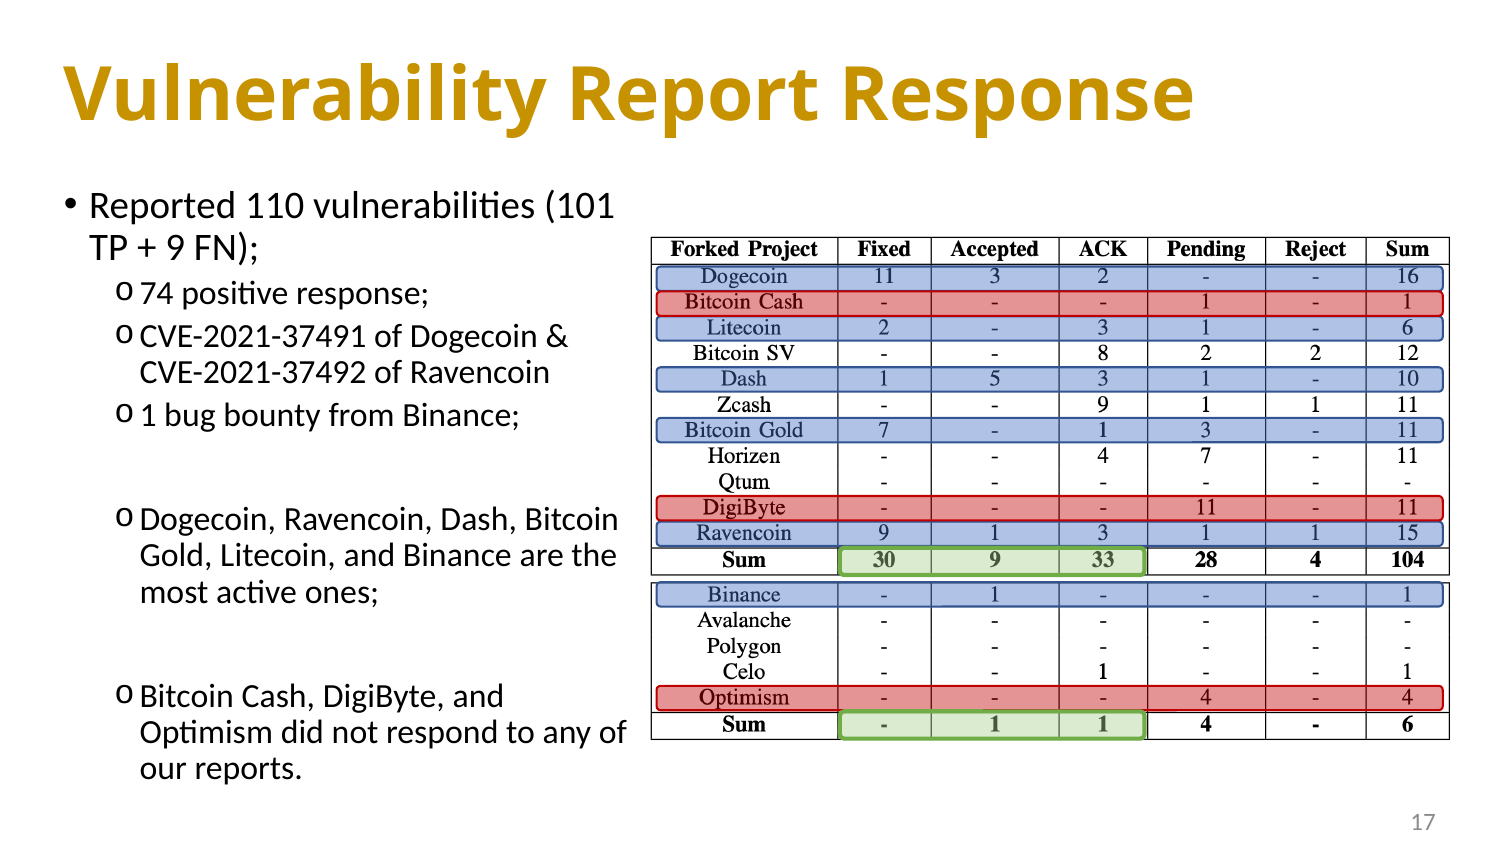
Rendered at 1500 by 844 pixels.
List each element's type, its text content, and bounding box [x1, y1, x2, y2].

slide_number 17 [1113, 798, 1451, 844]
title Vulnerability Report Response [49, 14, 1451, 178]
picture [648, 234, 1452, 742]
list Reported 110 vulnerabilities (101 TP + 9 FN); 74 positive response; CVE-2021-37491 of Dogecoin & CVE-2021-37492 of Ravencoin 1 bug bounty from Binance; Dogecoin, Ravencoin, Dash, Bitcoin Gold, Litecoin, and Binance are the most active ones; Bitcoin Cash, DigiByte, and Optimism did not respond to any of our reports. [49, 177, 649, 799]
